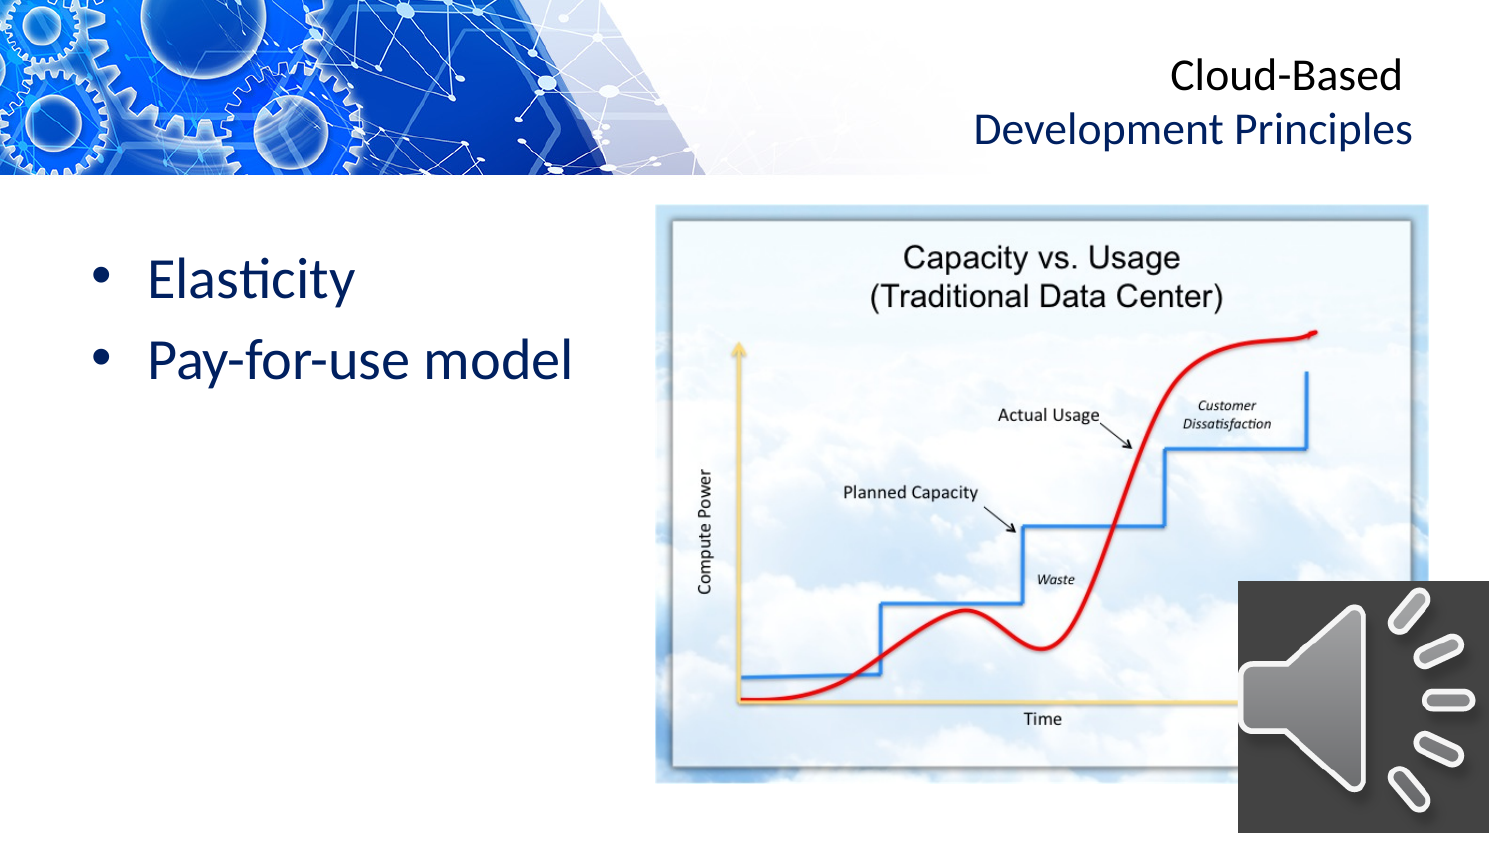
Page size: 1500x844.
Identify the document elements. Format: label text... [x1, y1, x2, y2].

picture [0, 0, 1500, 844]
list Elasticity Pay-for-use model [76, 232, 650, 784]
title Cloud-Based Development Principles [73, 36, 1429, 162]
